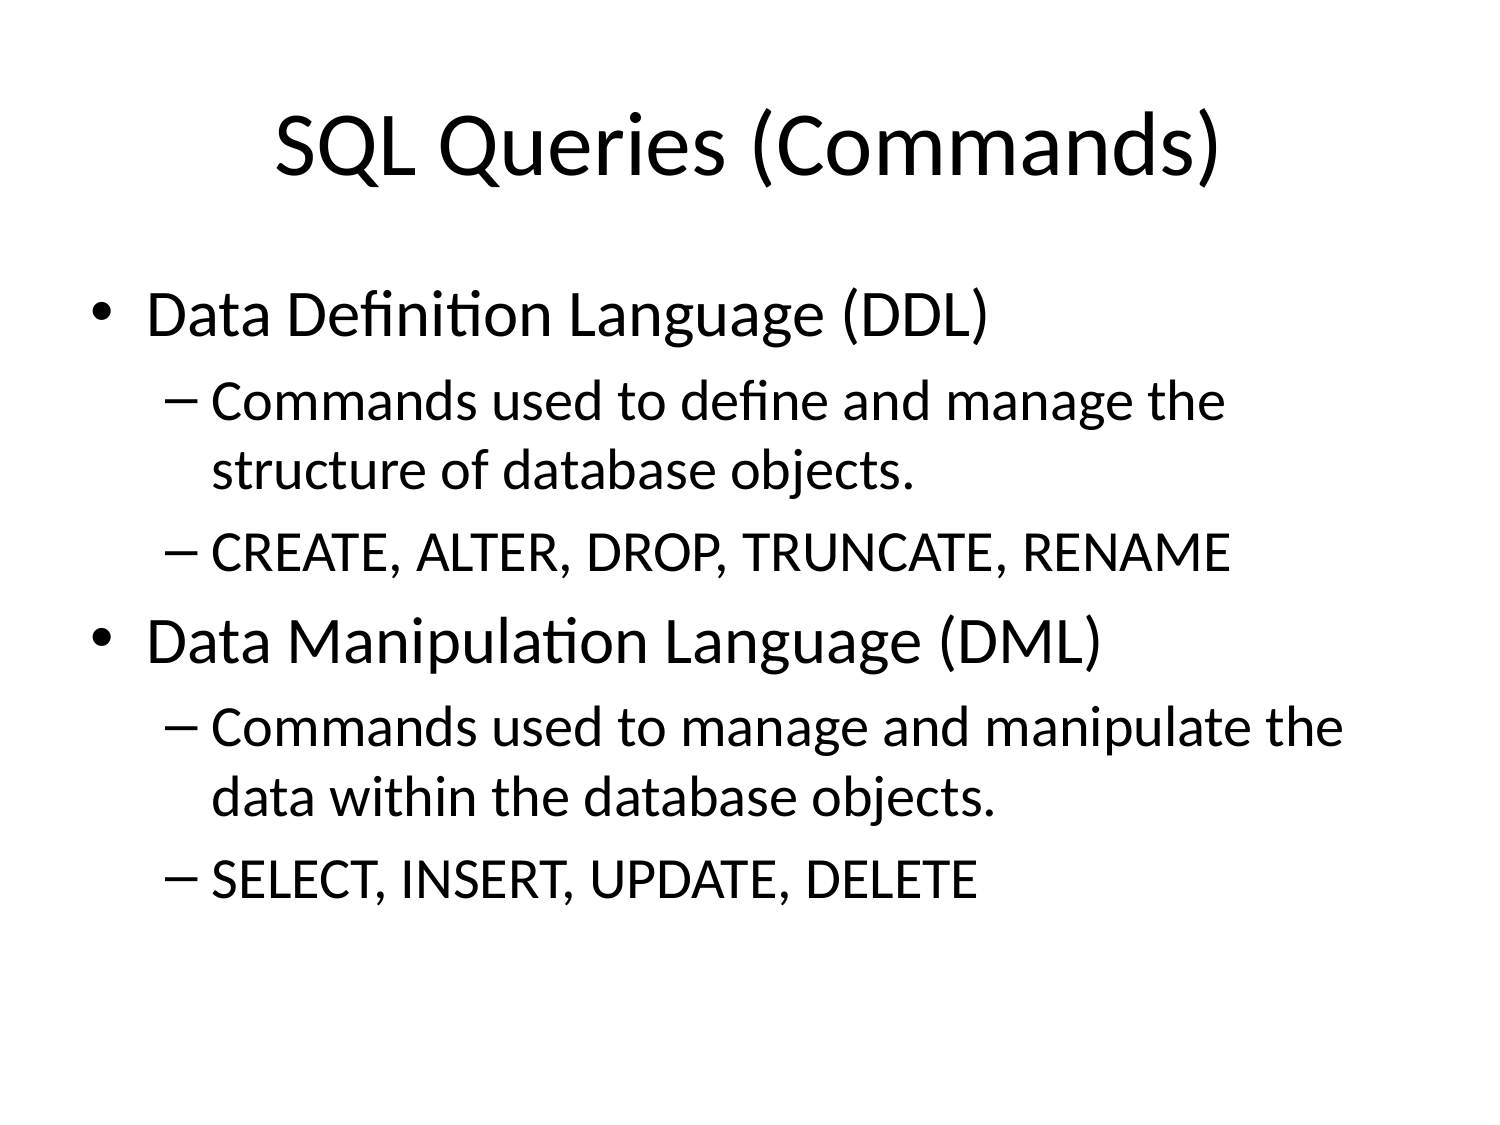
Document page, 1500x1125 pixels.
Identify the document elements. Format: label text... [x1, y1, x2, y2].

title SQL Queries (Commands) [75, 45, 1425, 233]
list Data Definition Language (DDL) Commands used to define and manage the structure of database objects. CREATE, ALTER, DROP, TRUNCATE, RENAME Data Manipulation Language (DML) Commands used to manage and manipulate the data within the database objects. SELECT, INSERT, UPDATE, DELETE [75, 262, 1425, 1005]
